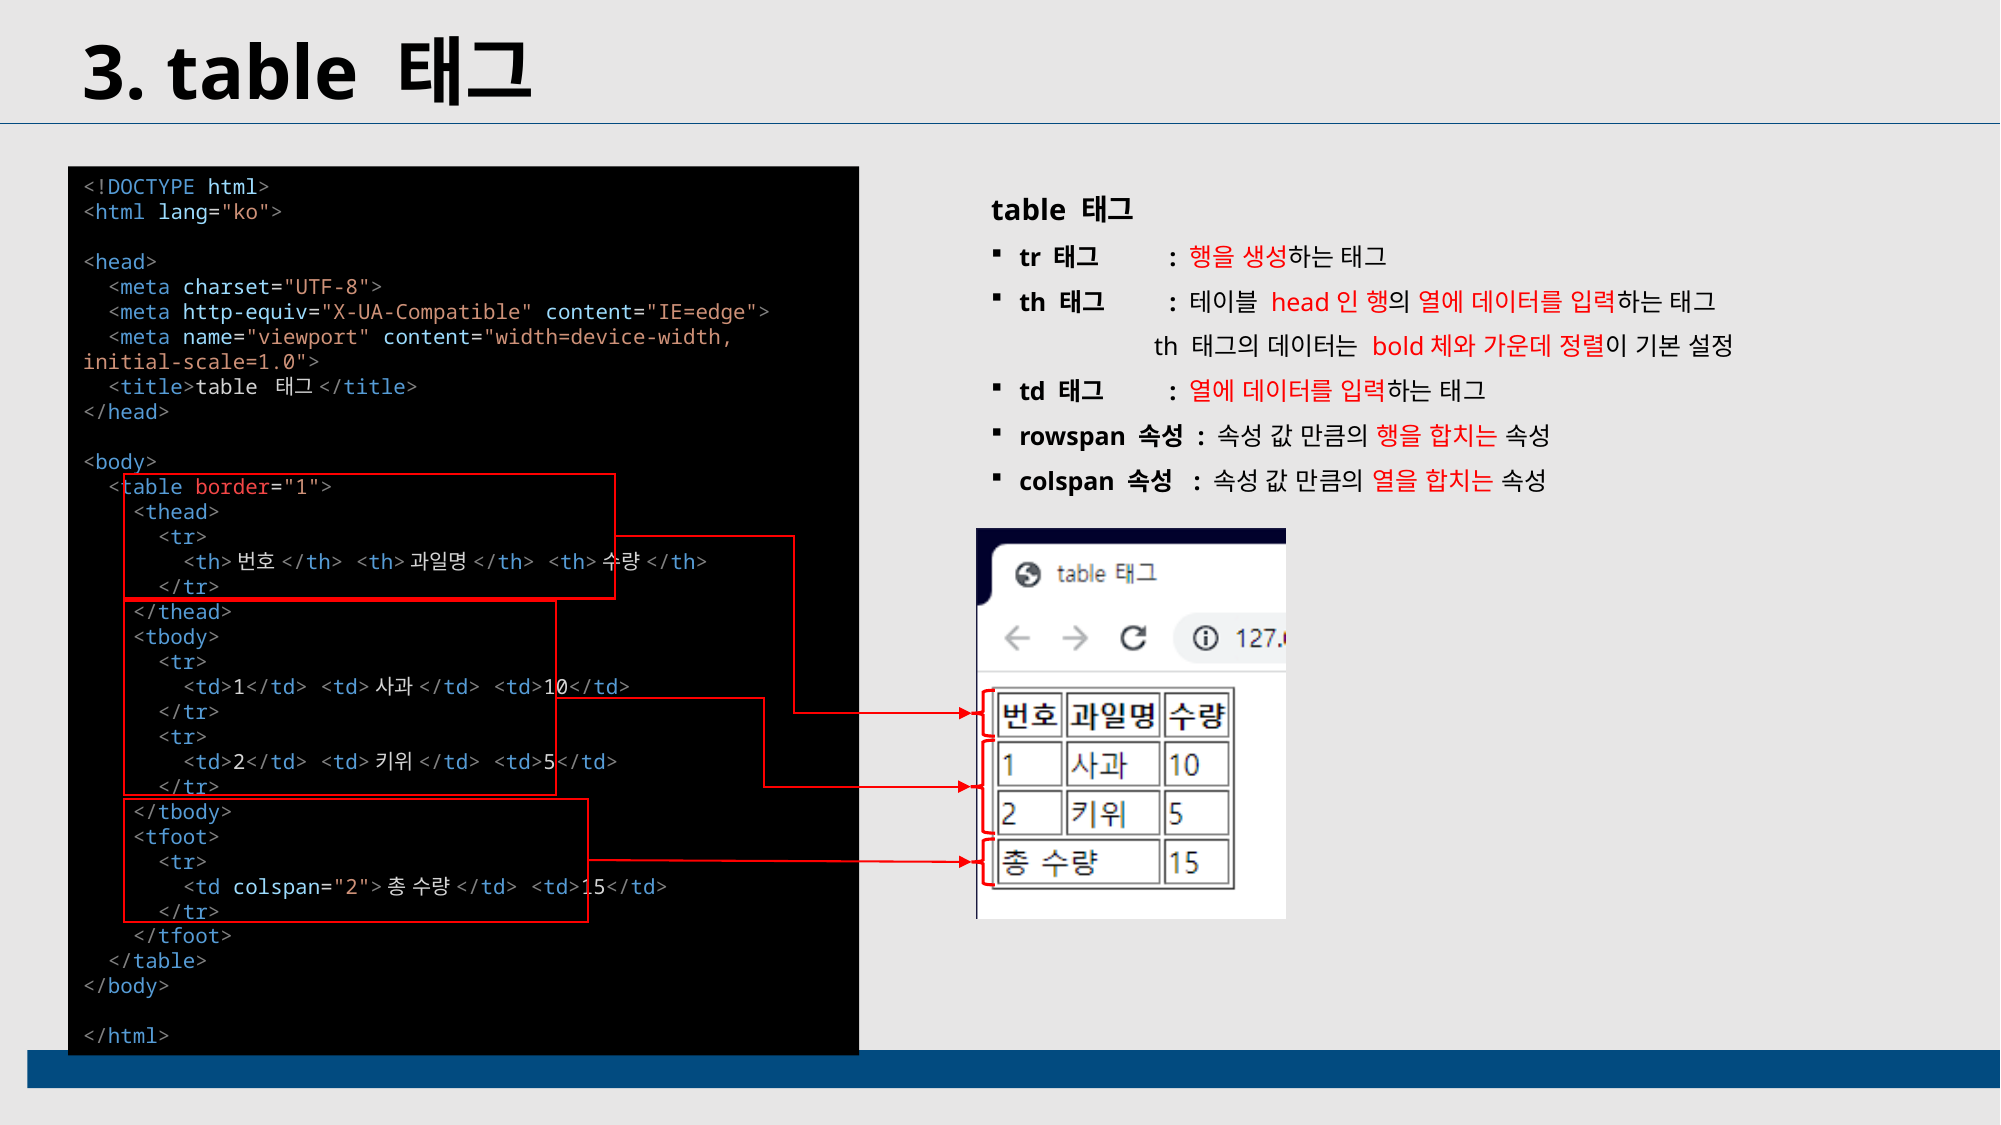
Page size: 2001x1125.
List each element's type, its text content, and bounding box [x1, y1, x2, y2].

text_box <!DOCTYPE html> <html lang="ko"> <head> <meta charset="UTF-8"> <meta http-equiv="X-UA-Compatible" content="IE=edge"> <meta name="viewport" content="width=device-width, initial-scale=1.0"> <title>table 태그</title> </head> <body> <table border="1"> <thead> <tr> <th>번호</th> <th>과일명</th> <th>수량</th> </tr> </thead> <tbody> <tr> <td>1</td> <td>사과</td> <td>10</td> </tr> <tr> <td>2</td> <td>키위</td> <td>5</td> </tr> </tbody> <tfoot> <tr> <td colspan="2">총 수량</td> <td>15</td> </tr> </tfoot> </table> </body> </html> [68, 166, 860, 1056]
text_box [123, 798, 589, 923]
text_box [555, 698, 971, 787]
text_box [123, 473, 616, 600]
text_box 3. table 태그 [68, 17, 1375, 122]
text_box [123, 600, 557, 796]
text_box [615, 536, 972, 714]
picture [976, 527, 1286, 919]
text_box table 태그 tr 태그 : 행을 생성하는 태그 th 태그 : 테이블 head인 행의 열에 데이터를 입력하는 태그 th 태그의 데이터는 bold체와 가운데 정렬이 기본 설정 td 태그 : 열에 데이터를 입력하는 태그 rowspan 속성 : 속성 값 만큼의 행을 합치는 속성 colspan 속성 : 속성 값 만큼의 열을 합치는 속성 [976, 166, 1891, 503]
text_box [26, 1049, 2000, 1089]
